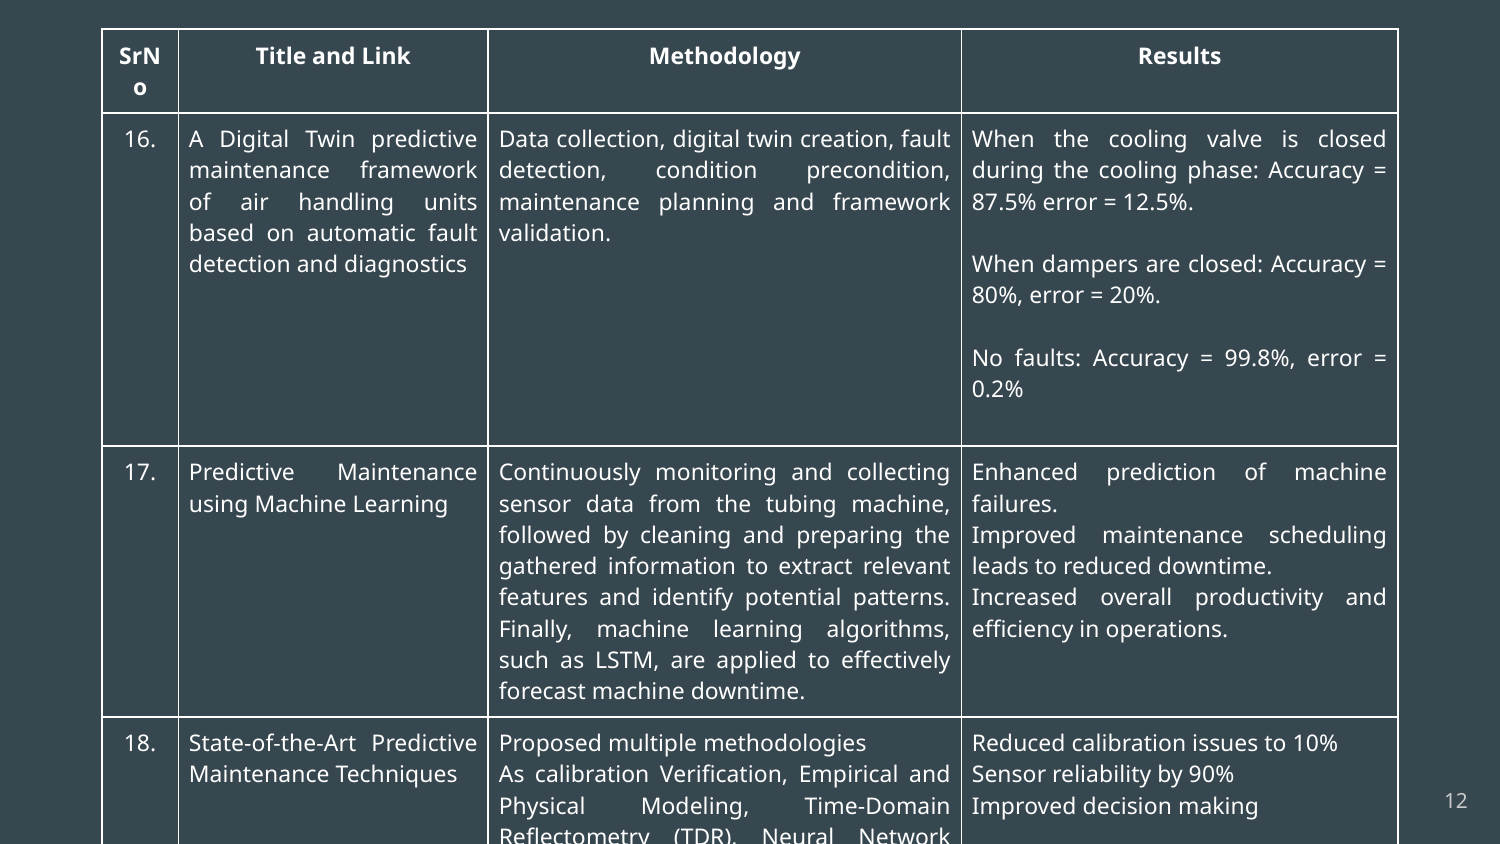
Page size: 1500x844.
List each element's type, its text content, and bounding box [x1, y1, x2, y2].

table_header Methodology [489, 30, 961, 112]
table_cell Proposed multiple methodologies As calibration Verification, Empirical and Physical Modeling, Time-Domain Reflectometry (TDR), Neural Network Modeling, Predictive Maintenance Data Analysis, etc [489, 718, 961, 844]
table_cell State-of-the-Art Predictive Maintenance Techniques [179, 718, 487, 844]
table_header Results [962, 30, 1397, 112]
table_cell 16. [103, 114, 178, 445]
table_header Title and Link [179, 30, 487, 112]
table_cell Reduced calibration issues to 10% Sensor reliability by 90% Improved decision making [962, 718, 1397, 844]
table_cell Data collection, digital twin creation, fault detection, condition precondition, maintenance planning and framework validation. [489, 114, 961, 445]
slide_number ‹#› [1392, 767, 1483, 833]
table_cell Continuously monitoring and collecting sensor data from the tubing machine, followed by cleaning and preparing the gathered information to extract relevant features and identify potential patterns. Finally, machine learning algorithms, such as LSTM, are applied to effectively forecast machine downtime. [489, 447, 961, 716]
table_cell 18. [103, 718, 178, 844]
table_cell Enhanced prediction of machine failures. Improved maintenance scheduling leads to reduced downtime. Increased overall productivity and efficiency in operations. [962, 447, 1397, 716]
table_cell When the cooling valve is closed during the cooling phase: Accuracy = 87.5% error = 12.5%. When dampers are closed: Accuracy = 80%, error = 20%. No faults: Accuracy = 99.8%, error = 0.2% [962, 114, 1397, 445]
table_cell 17. [103, 447, 178, 716]
table_cell Predictive Maintenance using Machine Learning [179, 447, 487, 716]
table_cell A Digital Twin predictive maintenance framework of air handling units based on automatic fault detection and diagnostics [179, 114, 487, 445]
table_header SrNo [103, 30, 178, 112]
